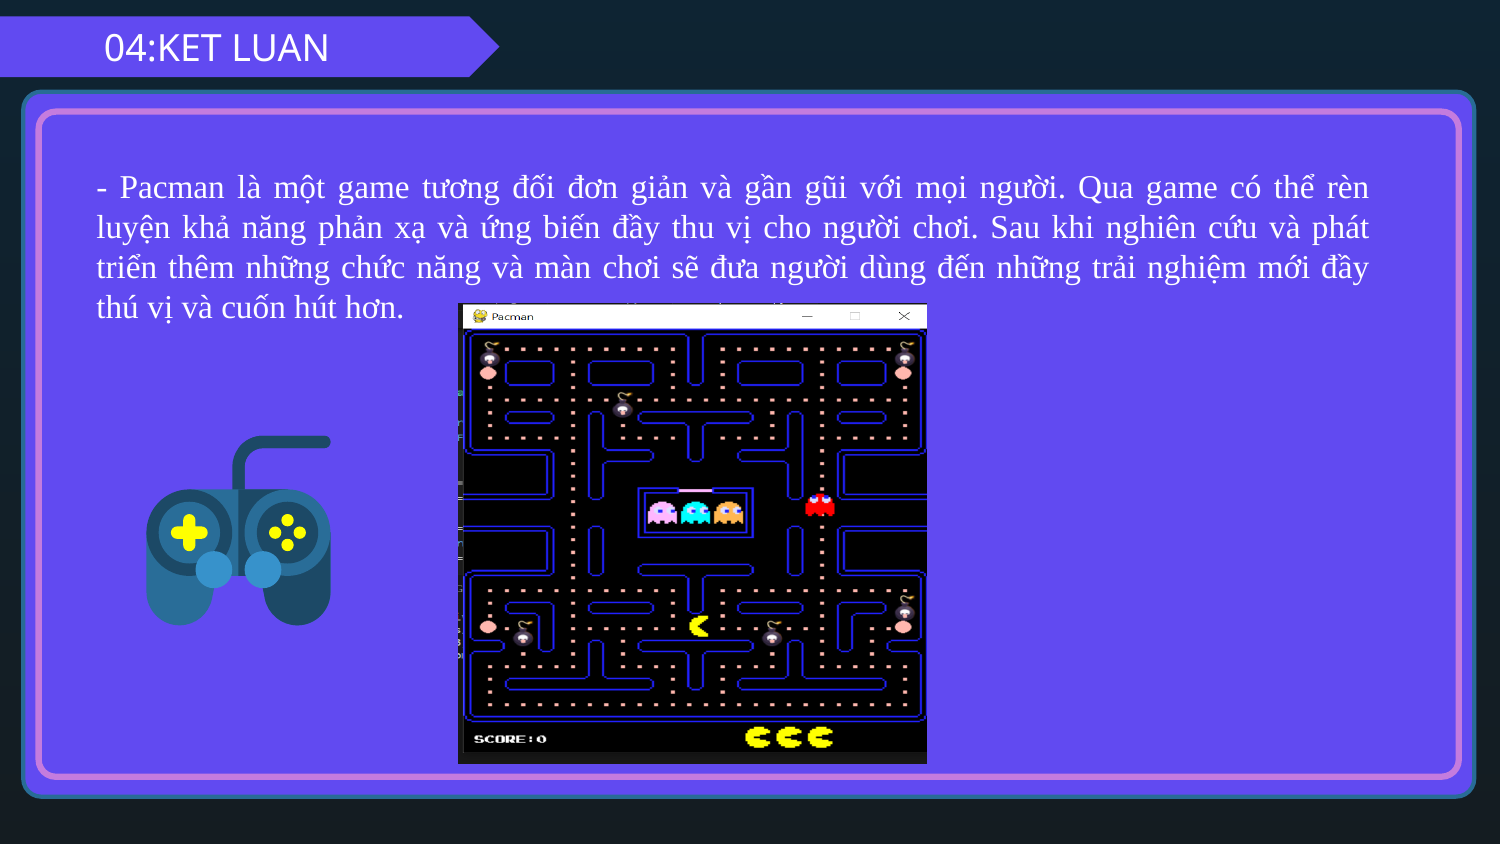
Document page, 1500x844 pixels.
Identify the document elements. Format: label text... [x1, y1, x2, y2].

text_box [0, 14, 502, 80]
picture [458, 303, 927, 764]
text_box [22, 91, 1475, 797]
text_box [146, 435, 331, 626]
text_box 04:KET LUAN [0, 16, 441, 77]
